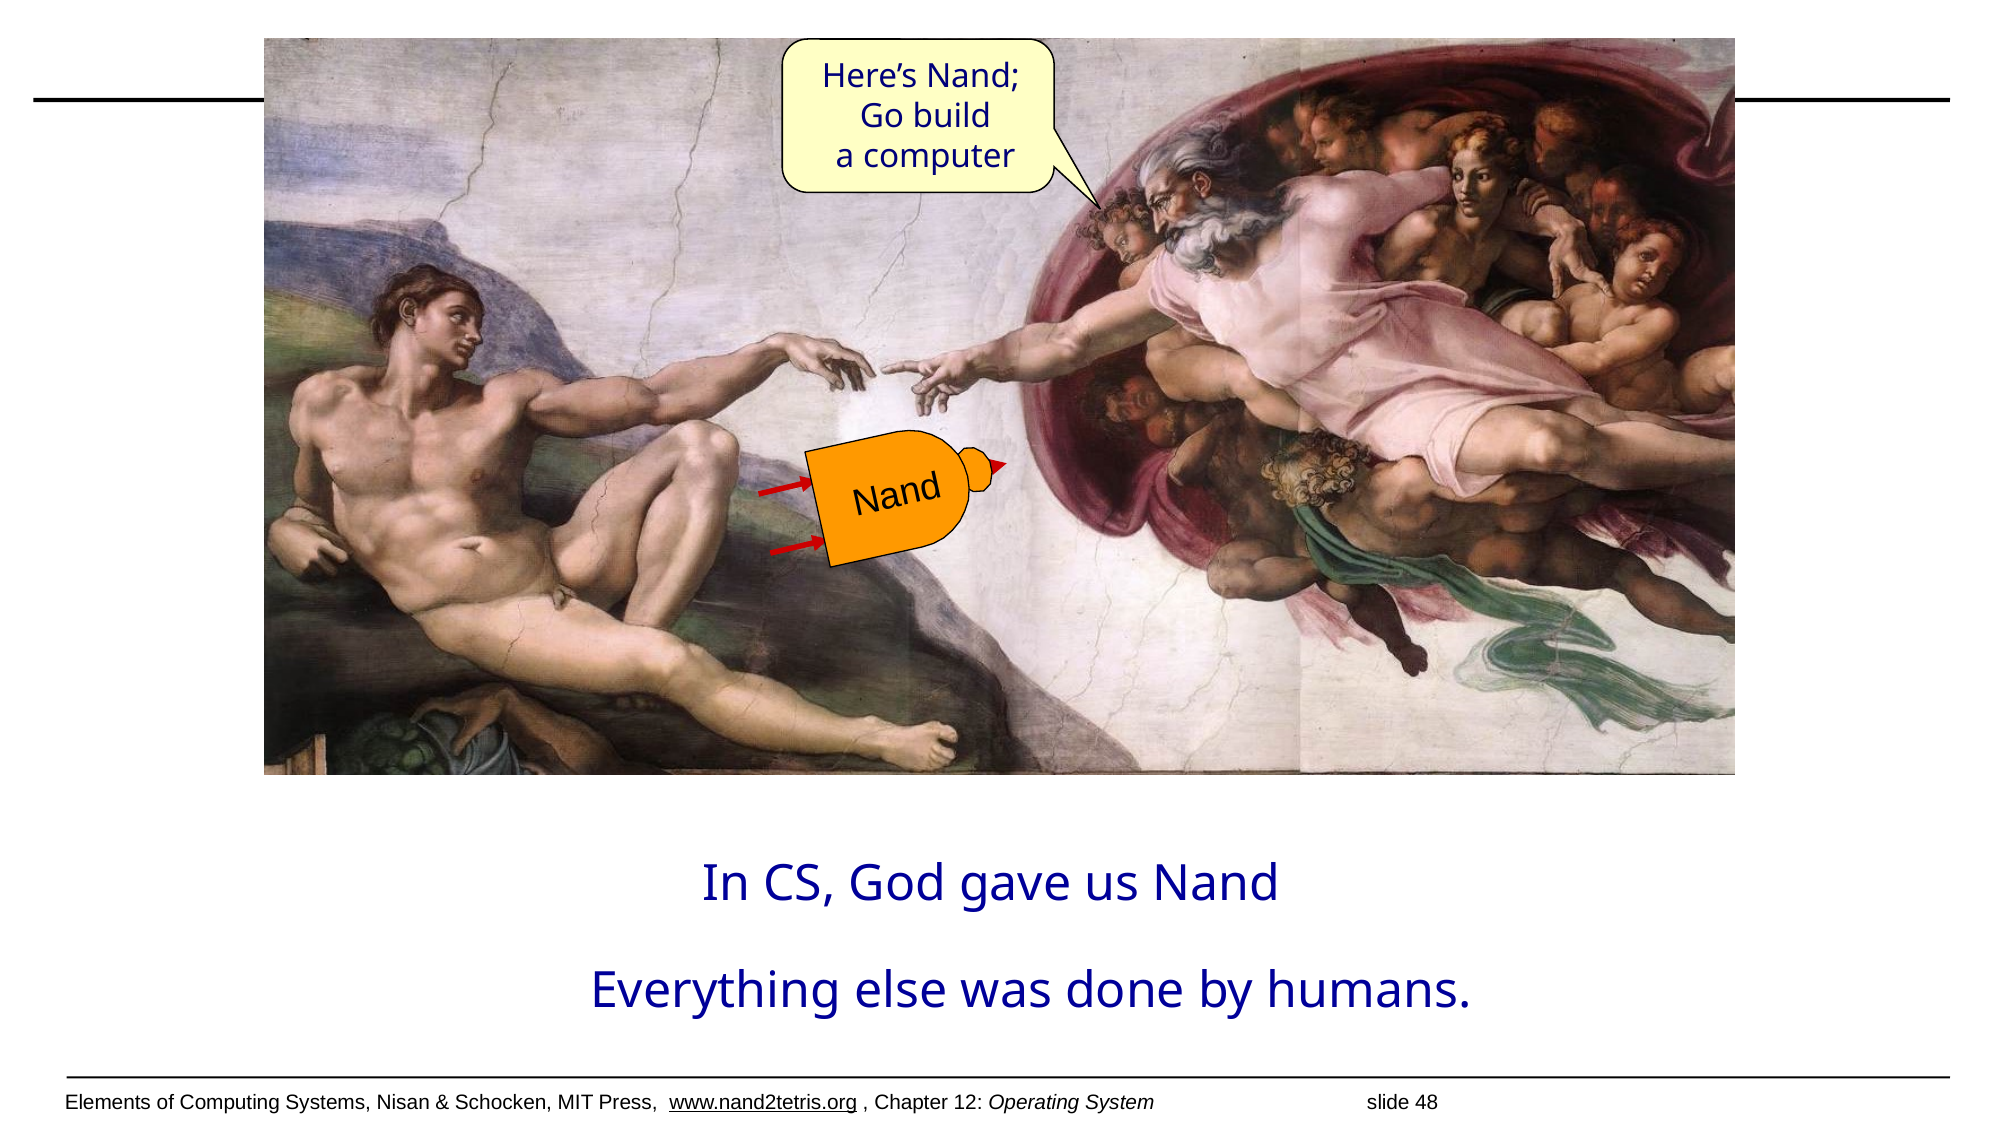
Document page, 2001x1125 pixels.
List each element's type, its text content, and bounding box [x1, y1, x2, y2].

text_box In CS, God gave us Nand [397, 842, 1586, 905]
picture [262, 38, 1735, 776]
text_box Everything else was done by humans. [437, 949, 1625, 1013]
